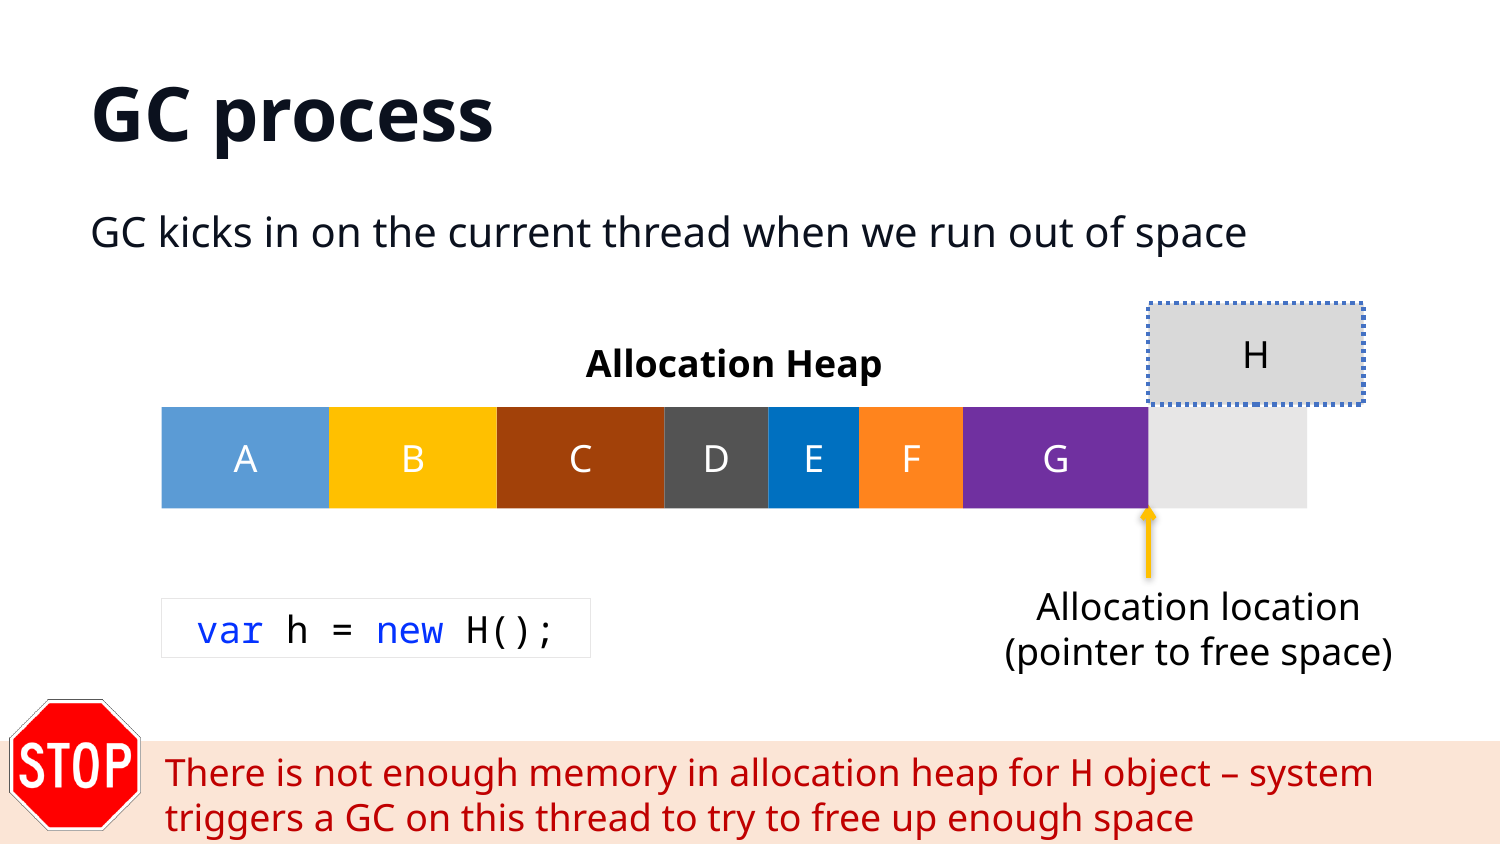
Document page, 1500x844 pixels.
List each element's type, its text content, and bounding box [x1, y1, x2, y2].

text_box [1150, 405, 1309, 510]
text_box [0, 699, 1500, 844]
text_box H [1146, 301, 1366, 407]
text_box C [495, 405, 662, 510]
text_box G [961, 405, 1150, 510]
text_box A [160, 405, 327, 510]
text_box B [327, 405, 495, 510]
list GC kicks in on the current thread when we run out of space [75, 198, 1425, 385]
text_box Allocation Heap [532, 332, 936, 393]
title GC process [75, 41, 1425, 183]
text_box Allocation location (pointer to free space) [973, 575, 1425, 681]
text_box D [662, 405, 766, 510]
text_box F [857, 405, 961, 510]
text_box E [766, 405, 857, 510]
text_box var h = new H(); [161, 598, 591, 658]
